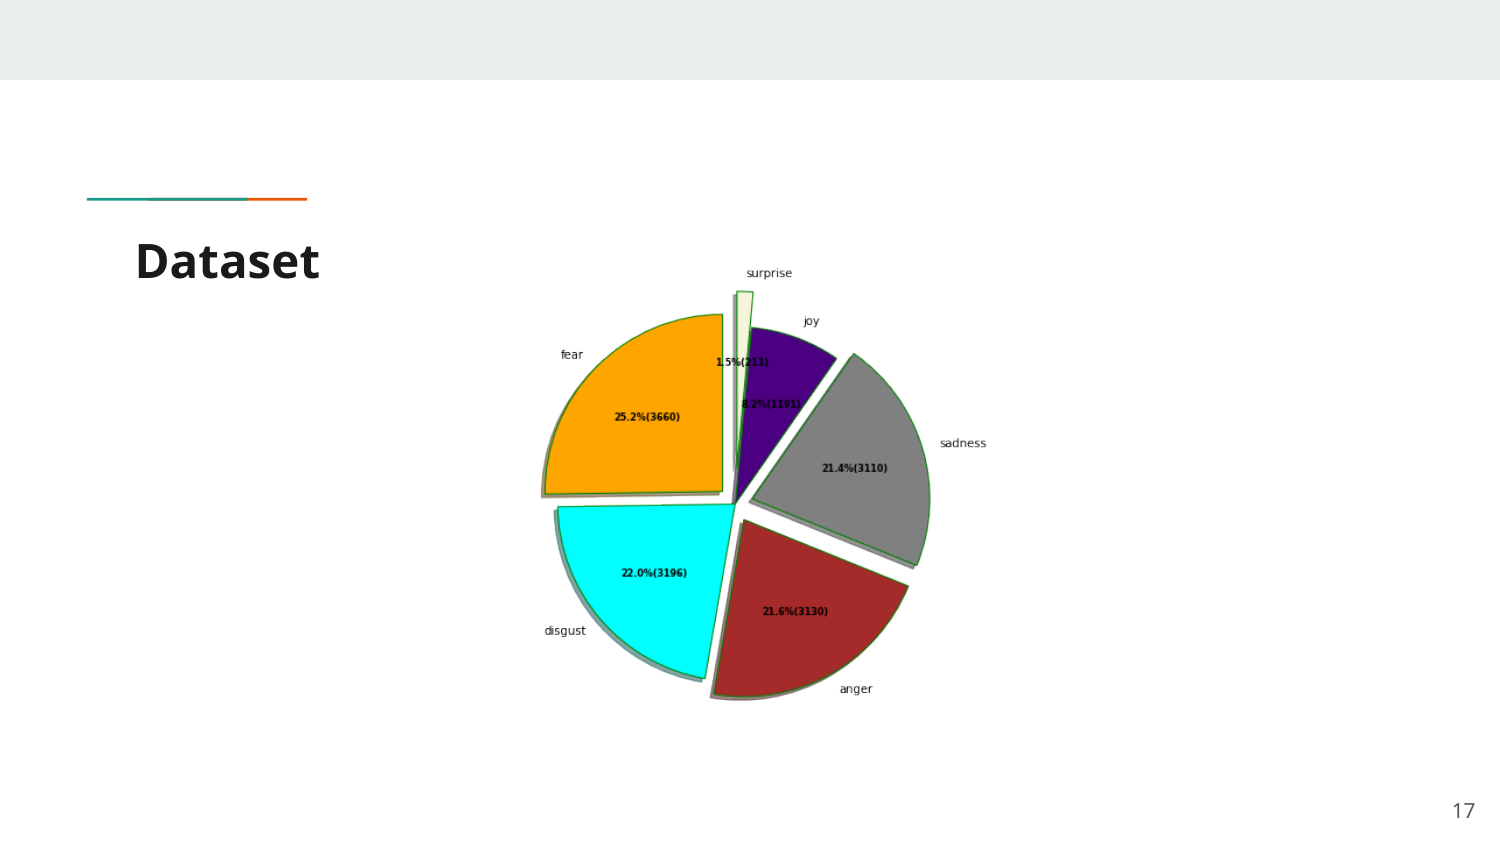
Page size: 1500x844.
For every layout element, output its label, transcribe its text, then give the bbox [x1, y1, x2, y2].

title Dataset [119, 216, 1381, 305]
picture [505, 259, 995, 735]
slide_number 17 [1400, 779, 1491, 844]
